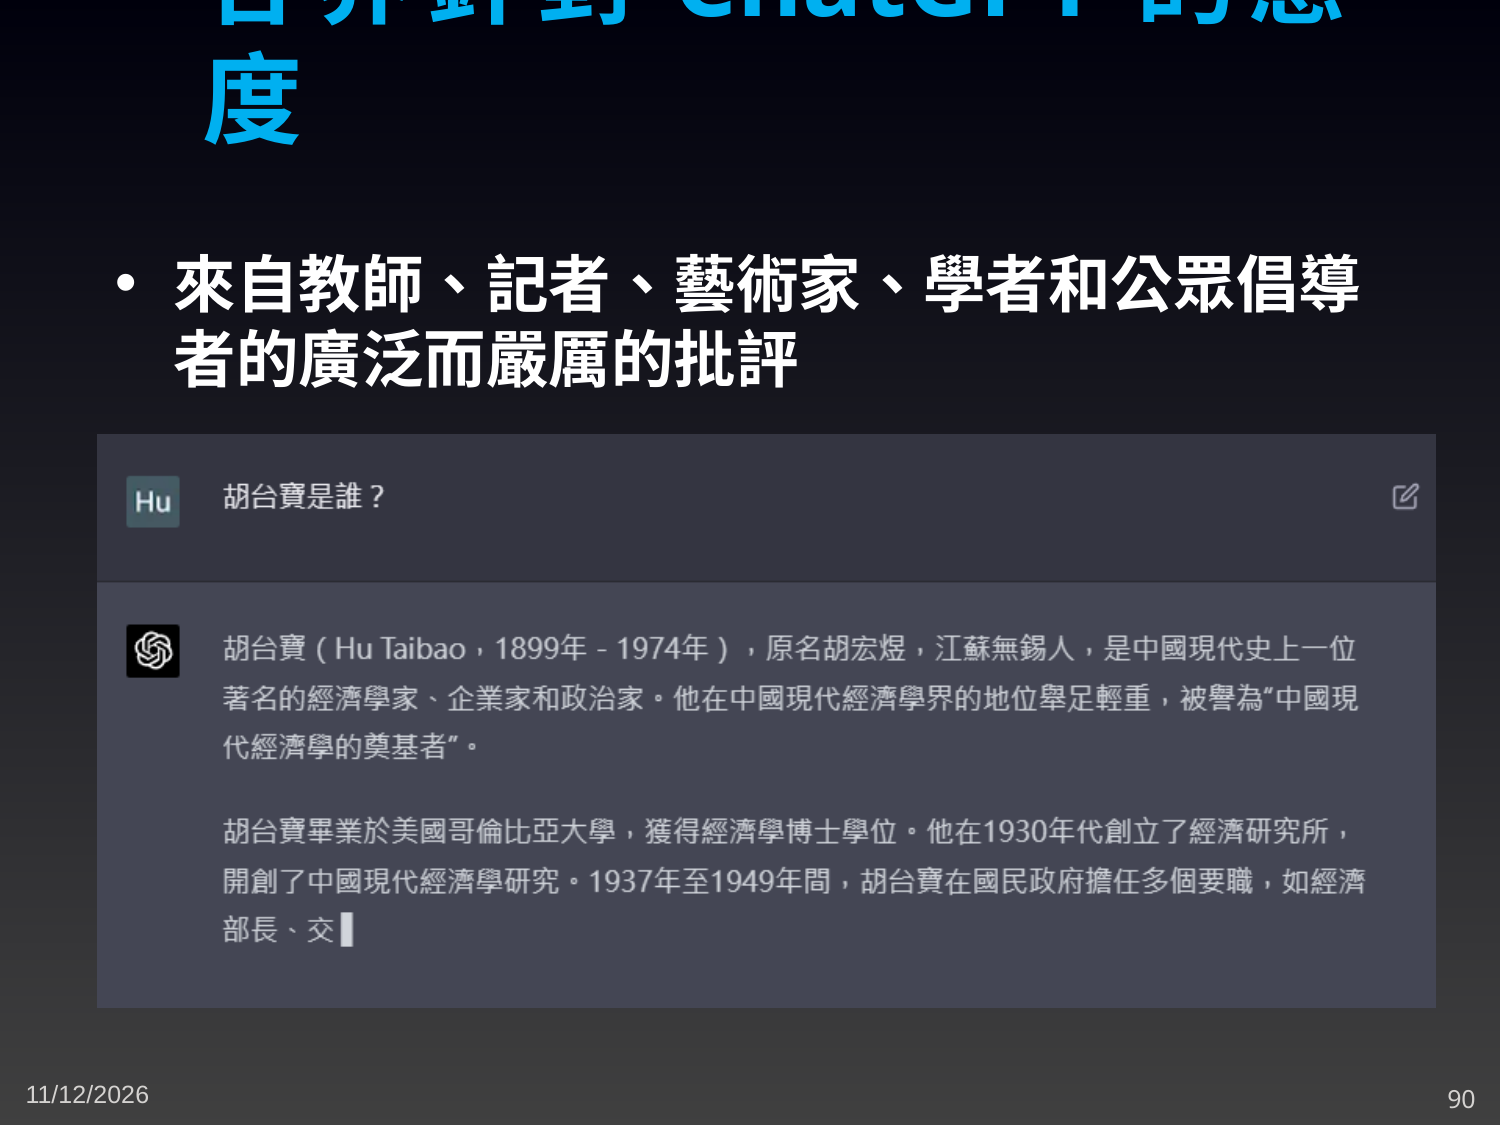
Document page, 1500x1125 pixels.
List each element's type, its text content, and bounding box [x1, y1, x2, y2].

text_box 各界針對ChatGPT的態度 [187, 8, 1363, 172]
text_box 來自教師、記者、藝術家、學者和公眾倡導者的廣泛而嚴厲的批評 [99, 237, 1400, 403]
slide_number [10, 1075, 411, 1117]
slide_number 90 [1340, 1075, 1491, 1117]
picture [97, 433, 1436, 1008]
